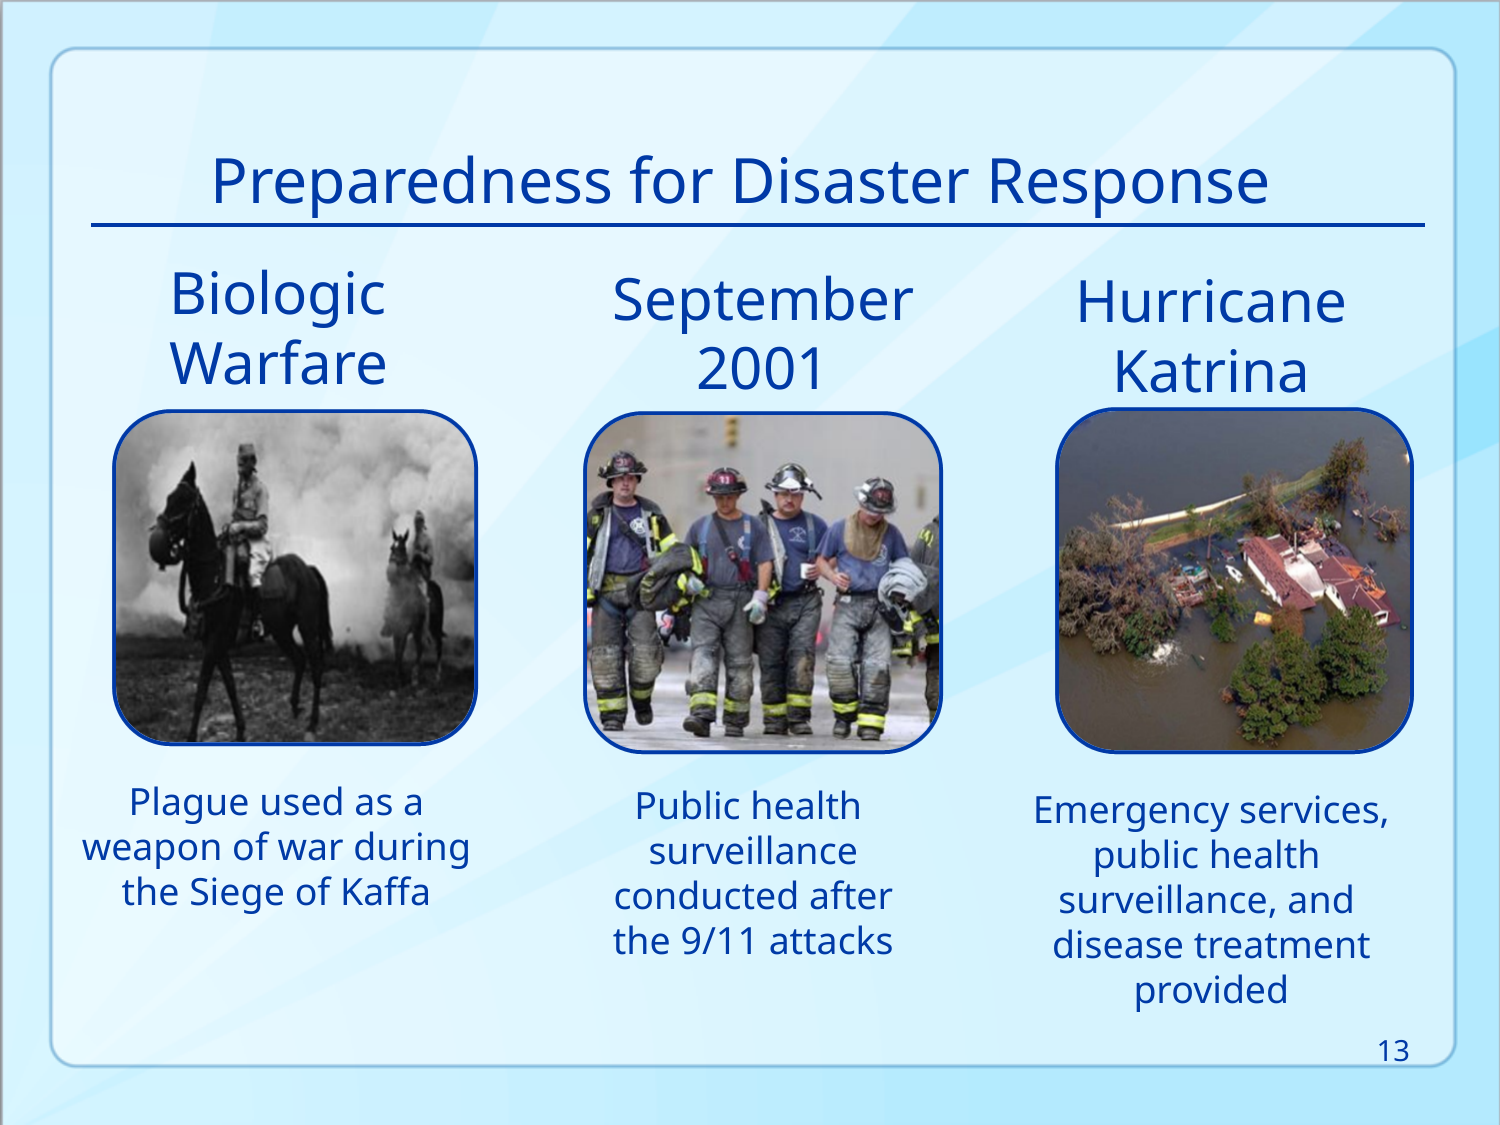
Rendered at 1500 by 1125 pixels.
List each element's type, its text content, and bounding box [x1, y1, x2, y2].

text_box Plague used as a weapon of war during the Siege of Kaffa [66, 770, 487, 920]
picture [0, 0, 1500, 1125]
text_box Hurricane Katrina [1060, 257, 1363, 405]
text_box Emergency services, public health surveillance, and disease treatment provided [1017, 778, 1405, 1019]
text_box Preparedness for Disaster Response [137, 134, 1345, 223]
text_box September 2001 [597, 254, 929, 409]
text_box Biologic Warfare [154, 248, 403, 404]
text_box Public health surveillance conducted after the 9/11 attacks [588, 774, 919, 970]
text_box 13 [1074, 1024, 1425, 1103]
